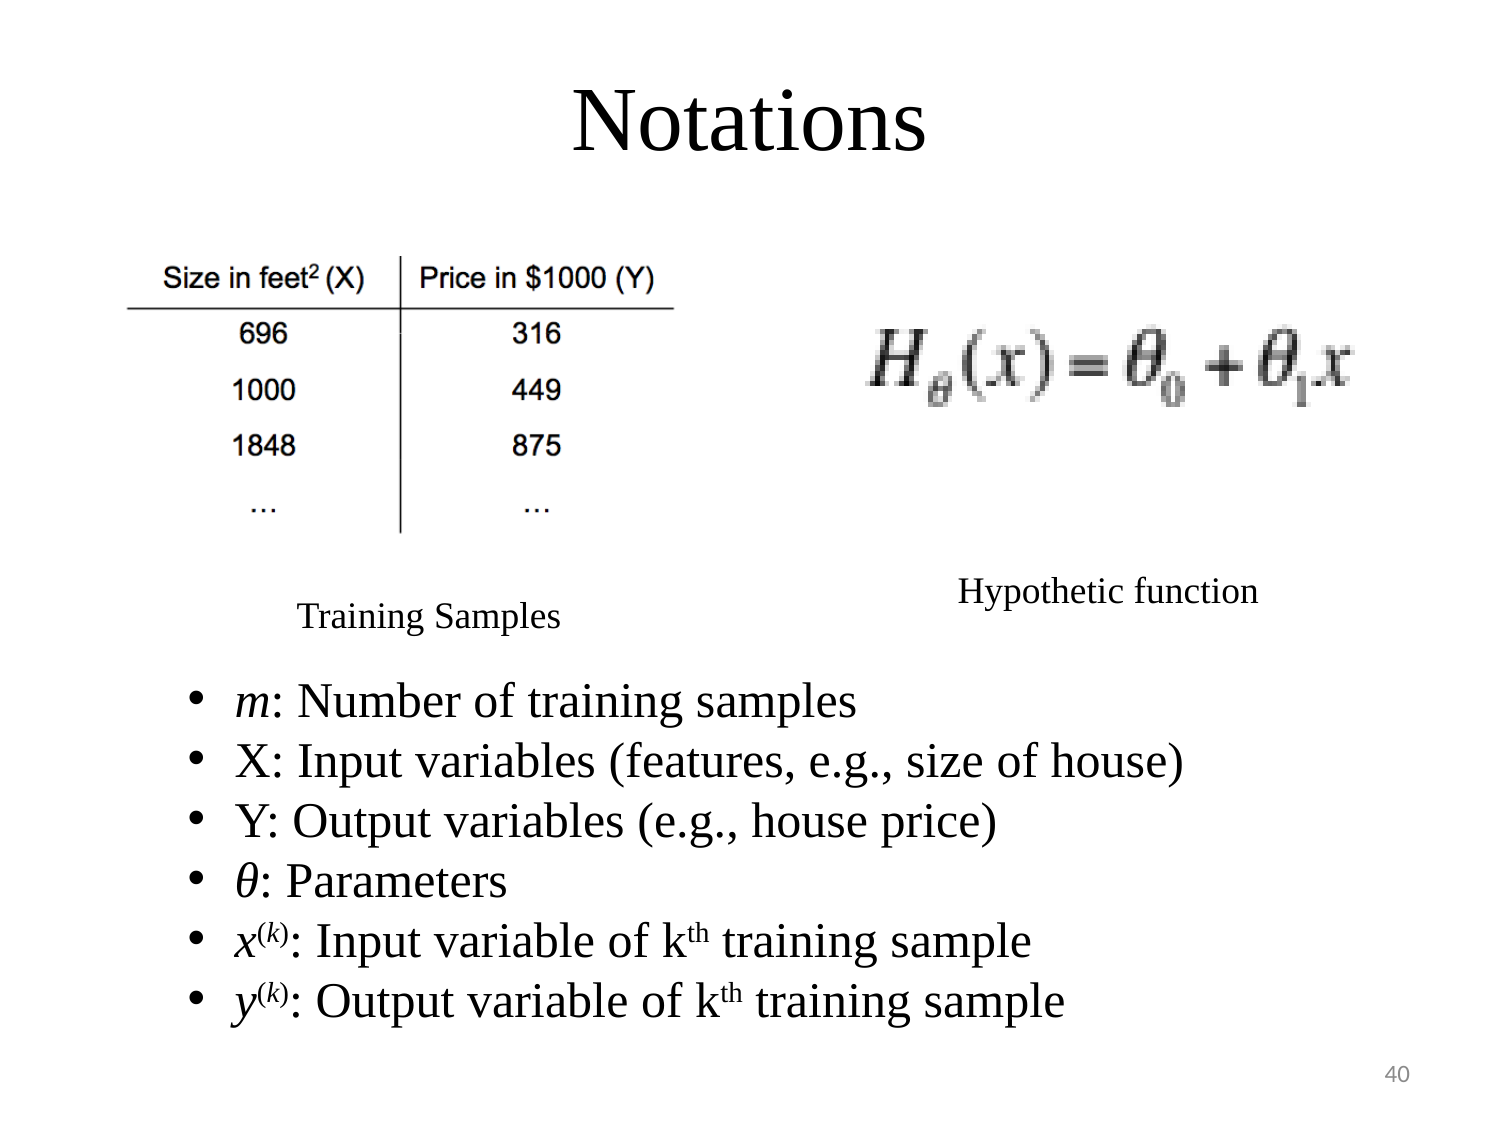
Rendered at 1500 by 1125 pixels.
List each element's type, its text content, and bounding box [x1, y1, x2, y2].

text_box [856, 309, 1356, 418]
text_box Hypothetic function [877, 558, 1340, 618]
title Notations [75, 20, 1425, 208]
slide_number 40 [1074, 1042, 1425, 1103]
picture [118, 255, 685, 539]
text_box Training Samples [197, 583, 661, 643]
text_box m: Number of training samples X: Input variables (features, e.g., size of house) Y: Output variables (e.g., house price) θ: Parameters x(k): Input variable of kth training sample y(k): Output variable of kth training sample [172, 660, 1313, 1036]
